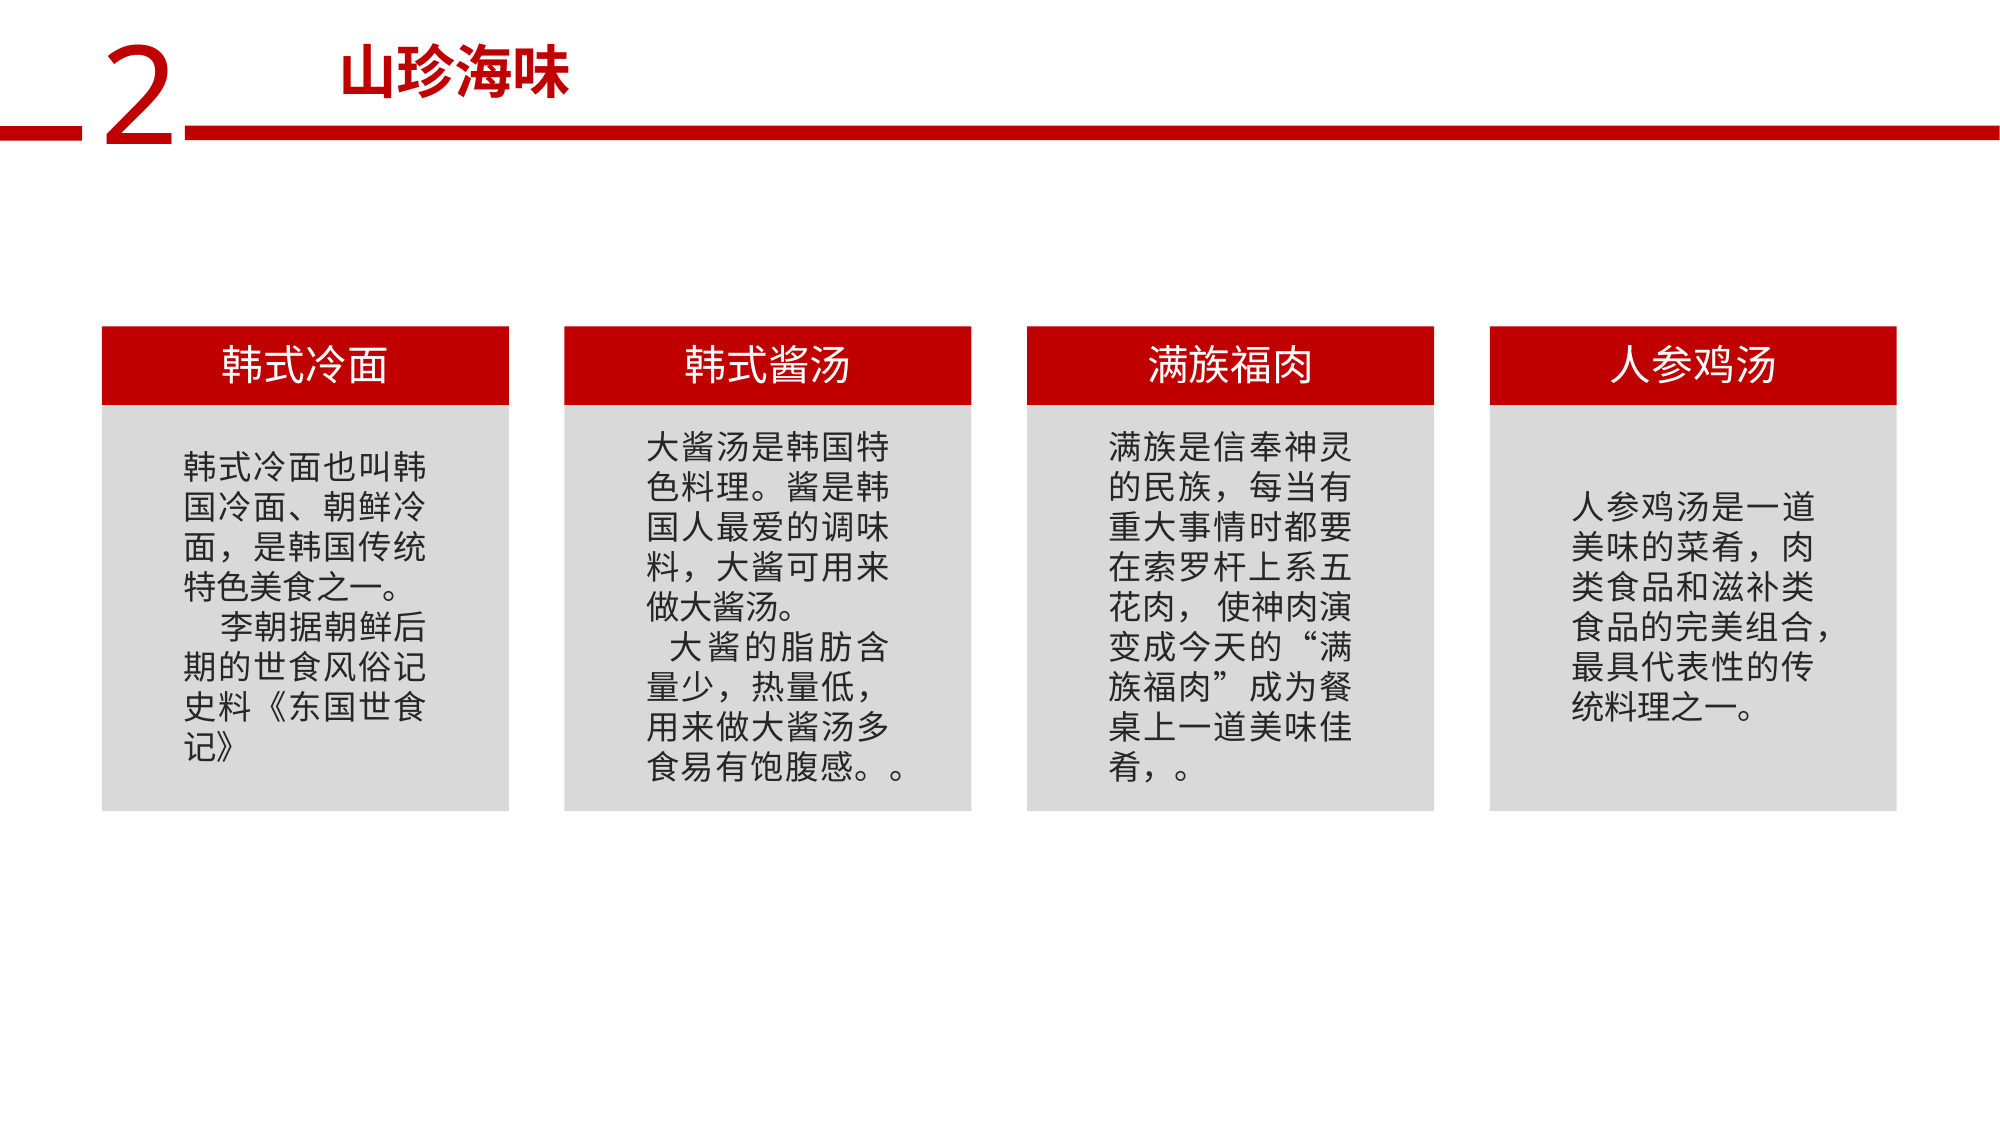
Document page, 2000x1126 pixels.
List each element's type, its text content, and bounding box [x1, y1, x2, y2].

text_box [1026, 326, 1435, 812]
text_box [101, 326, 510, 812]
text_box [1489, 326, 1897, 812]
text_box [564, 326, 972, 812]
text_box 山珍海味 [185, 27, 725, 113]
